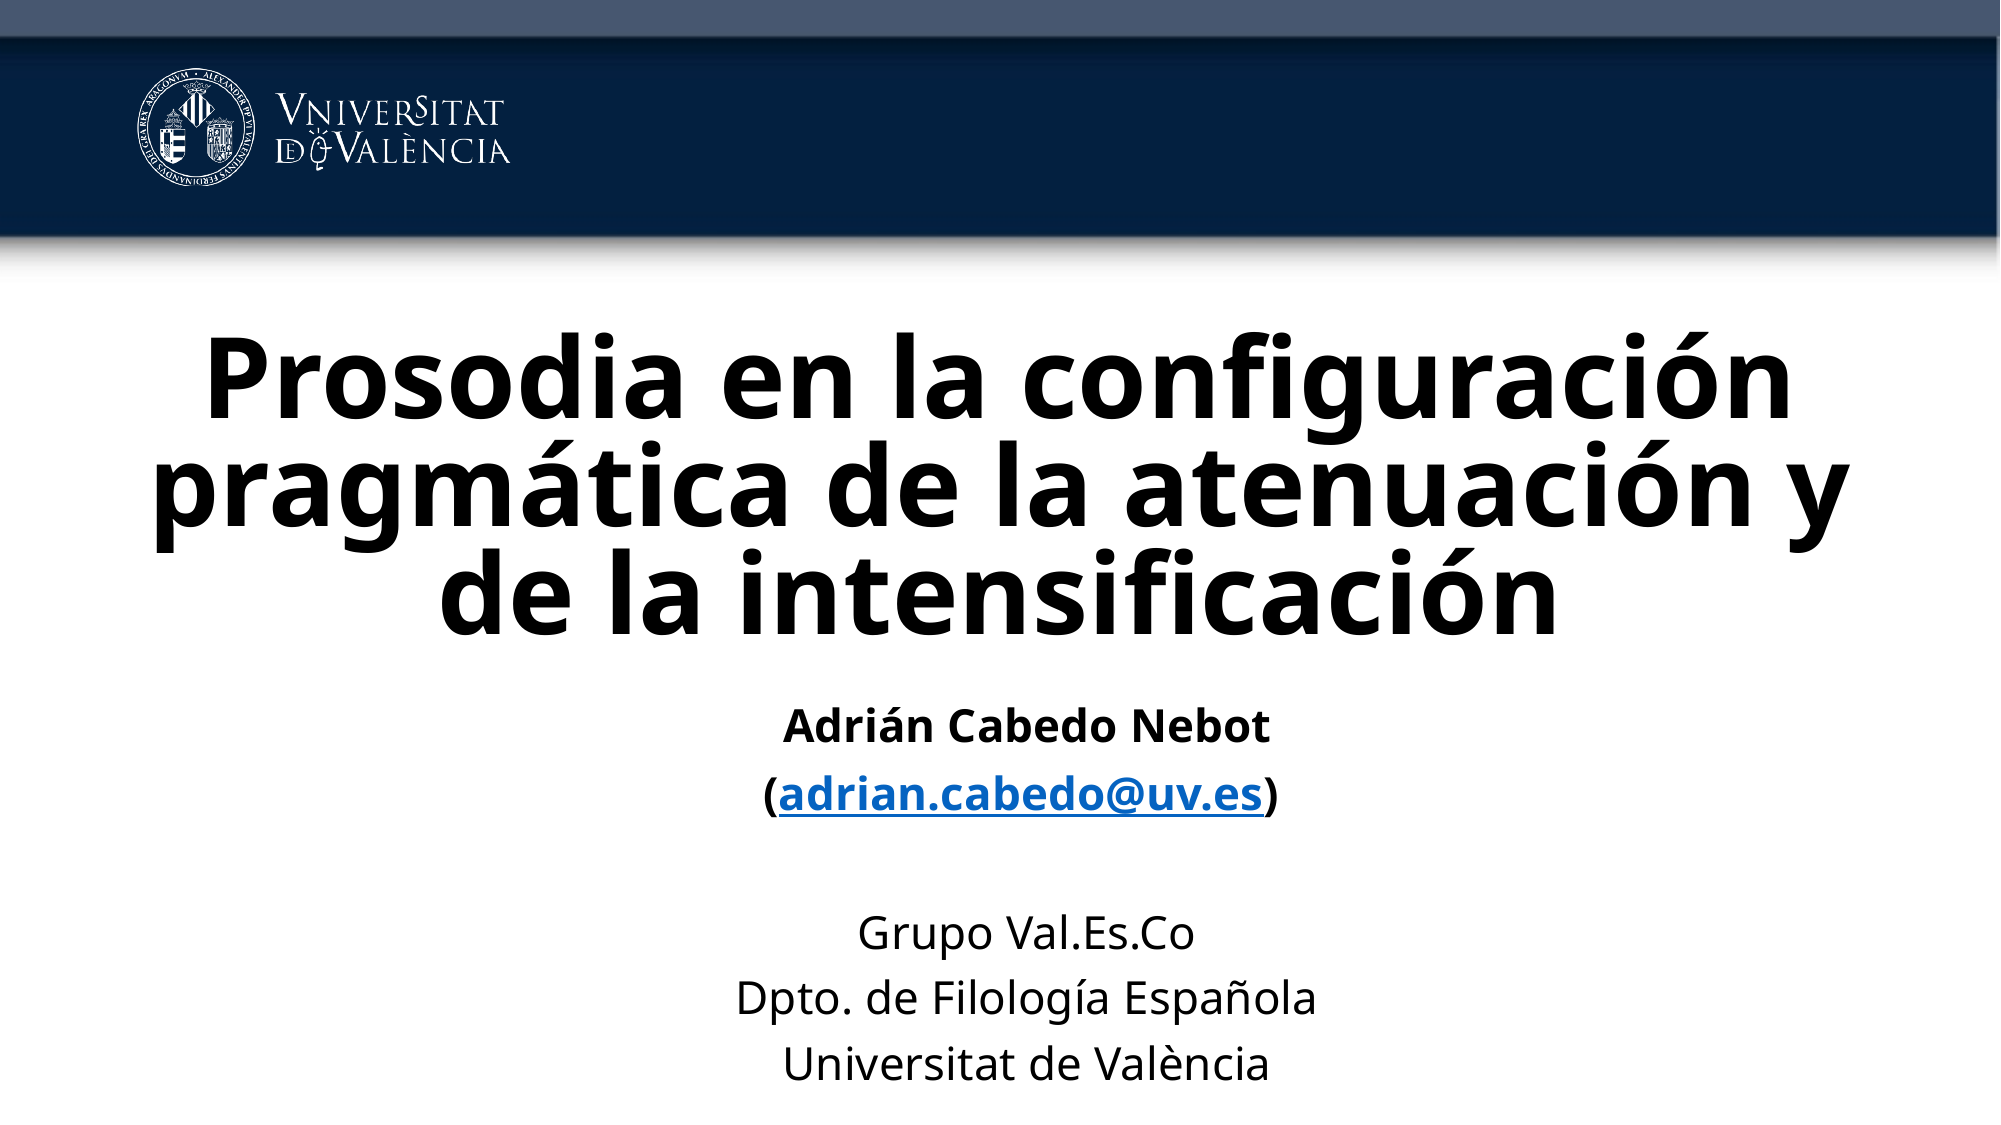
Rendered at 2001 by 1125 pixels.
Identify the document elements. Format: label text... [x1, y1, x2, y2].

subtitle Adrián Cabedo Nebot (adrian.cabedo@uv.es) Grupo Val.Es.Co Dpto. de Filología Española Universitat de València [87, 678, 1967, 1103]
picture [0, 0, 2000, 300]
title Prosodia en la configuración pragmática de la atenuación y de la intensificación [87, 65, 1913, 664]
